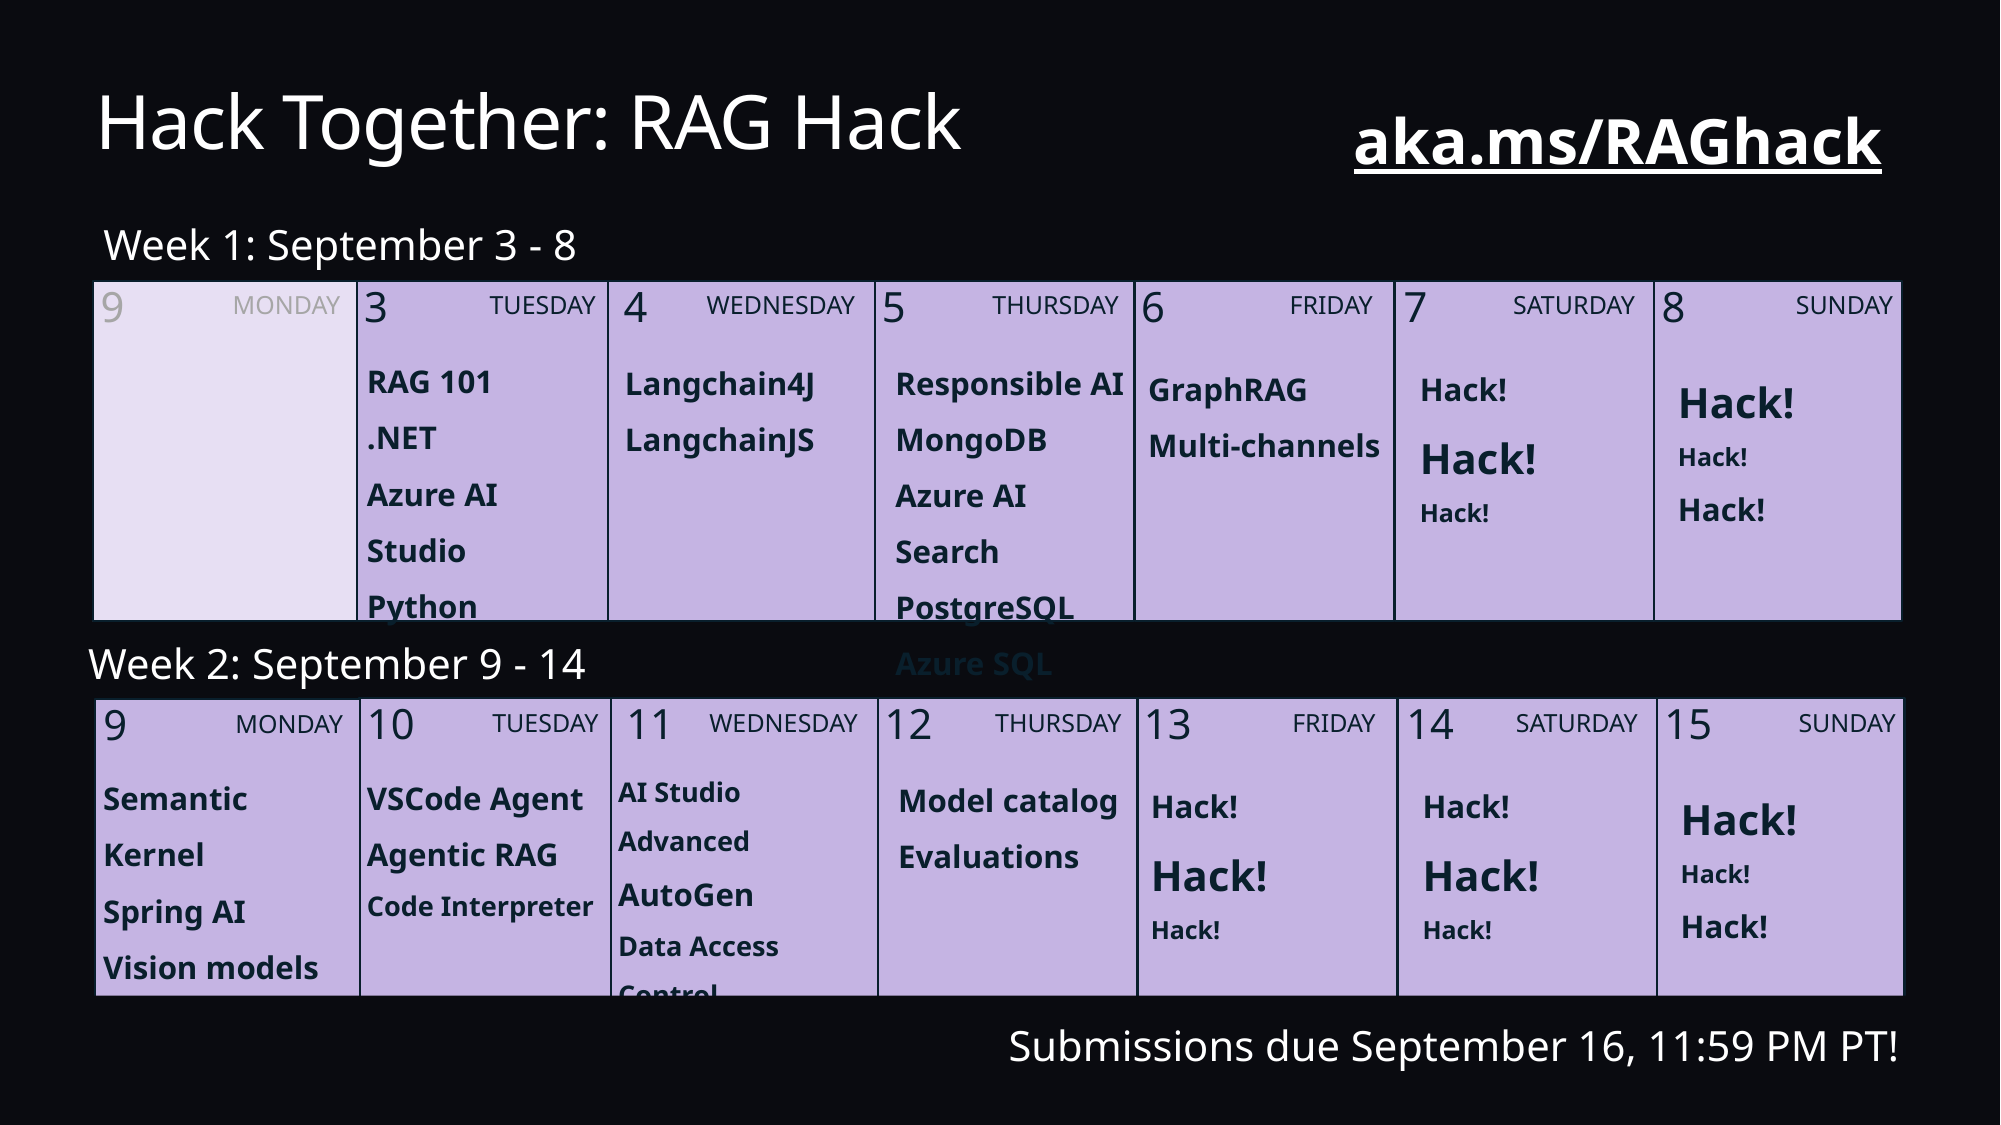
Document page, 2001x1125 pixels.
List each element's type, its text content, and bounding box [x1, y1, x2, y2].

text_box [1653, 280, 1903, 622]
text_box Submissions due September 16, 11:59 PM PT! [61, 995, 1930, 1125]
text_box 12 [884, 697, 952, 748]
text_box THURSDAY [956, 707, 1122, 738]
text_box 5 [881, 280, 949, 331]
text_box SUNDAY [1728, 289, 1894, 320]
text_box [1394, 280, 1653, 622]
text_box 9 [103, 698, 170, 749]
text_box Hack! Hack! Hack! [1677, 351, 1912, 528]
text_box GraphRAG Multi-channels [1148, 351, 1382, 465]
text_box 4 [623, 280, 691, 331]
title Hack Together: RAG Hack [95, 75, 999, 166]
text_box 15 [1664, 697, 1731, 748]
text_box 8 [1661, 280, 1729, 331]
text_box WEDNESDAY [693, 707, 859, 738]
text_box 11 [626, 697, 693, 748]
text_box VSCode Agent Agentic RAG Code Interpreter [366, 760, 601, 978]
text_box 3 [364, 280, 431, 331]
text_box 7 [1403, 280, 1471, 331]
text_box AI Studio Advanced AutoGen Data Access Control Fine Tuning [618, 759, 879, 995]
text_box Semantic Kernel Spring AI Vision models Internationalization [103, 760, 356, 995]
text_box [877, 697, 1137, 995]
text_box [358, 697, 610, 995]
text_box FRIDAY [1208, 289, 1373, 320]
text_box 13 [1144, 697, 1211, 748]
text_box [1137, 697, 1397, 995]
text_box Langchain4J LangchainJS [624, 345, 859, 458]
text_box [607, 280, 874, 622]
text_box Hack! Hack! Hack! [1422, 769, 1656, 946]
text_box aka.ms/RAGhack [1353, 102, 1904, 187]
text_box [874, 280, 1134, 622]
text_box Model catalog Evaluations [898, 762, 1132, 875]
text_box THURSDAY [954, 289, 1119, 320]
text_box Hack! Hack! Hack! [1419, 351, 1654, 528]
text_box TUESDAY [481, 289, 596, 320]
text_box Hack! Hack! Hack! [1150, 769, 1384, 946]
text_box 6 [1141, 280, 1208, 331]
text_box [1656, 697, 1905, 995]
text_box FRIDAY [1211, 707, 1376, 738]
text_box [358, 280, 607, 622]
text_box SUNDAY [1731, 707, 1897, 738]
text_box RAG 101 .NET Azure AI Studio Python [366, 343, 601, 625]
text_box 10 [366, 697, 434, 748]
text_box [1134, 280, 1394, 622]
text_box MONDAY [228, 708, 344, 739]
text_box SATURDAY [1470, 289, 1636, 320]
text_box SATURDAY [1473, 707, 1638, 738]
text_box Week 1: September 3 - 8 [103, 218, 639, 269]
text_box WEDNESDAY [690, 289, 856, 320]
text_box 14 [1406, 697, 1473, 748]
text_box 9 [100, 280, 168, 331]
text_box [1397, 697, 1656, 995]
text_box Week 2: September 9 - 14 [88, 637, 624, 688]
text_box Hack! Hack! Hack! [1680, 769, 1914, 946]
text_box MONDAY [226, 289, 341, 320]
text_box [95, 699, 360, 995]
text_box Responsible AI MongoDB Azure AI Search PostgreSQL Azure SQL [895, 345, 1129, 682]
text_box [92, 280, 358, 622]
text_box [610, 697, 877, 995]
text_box TUESDAY [484, 707, 599, 738]
